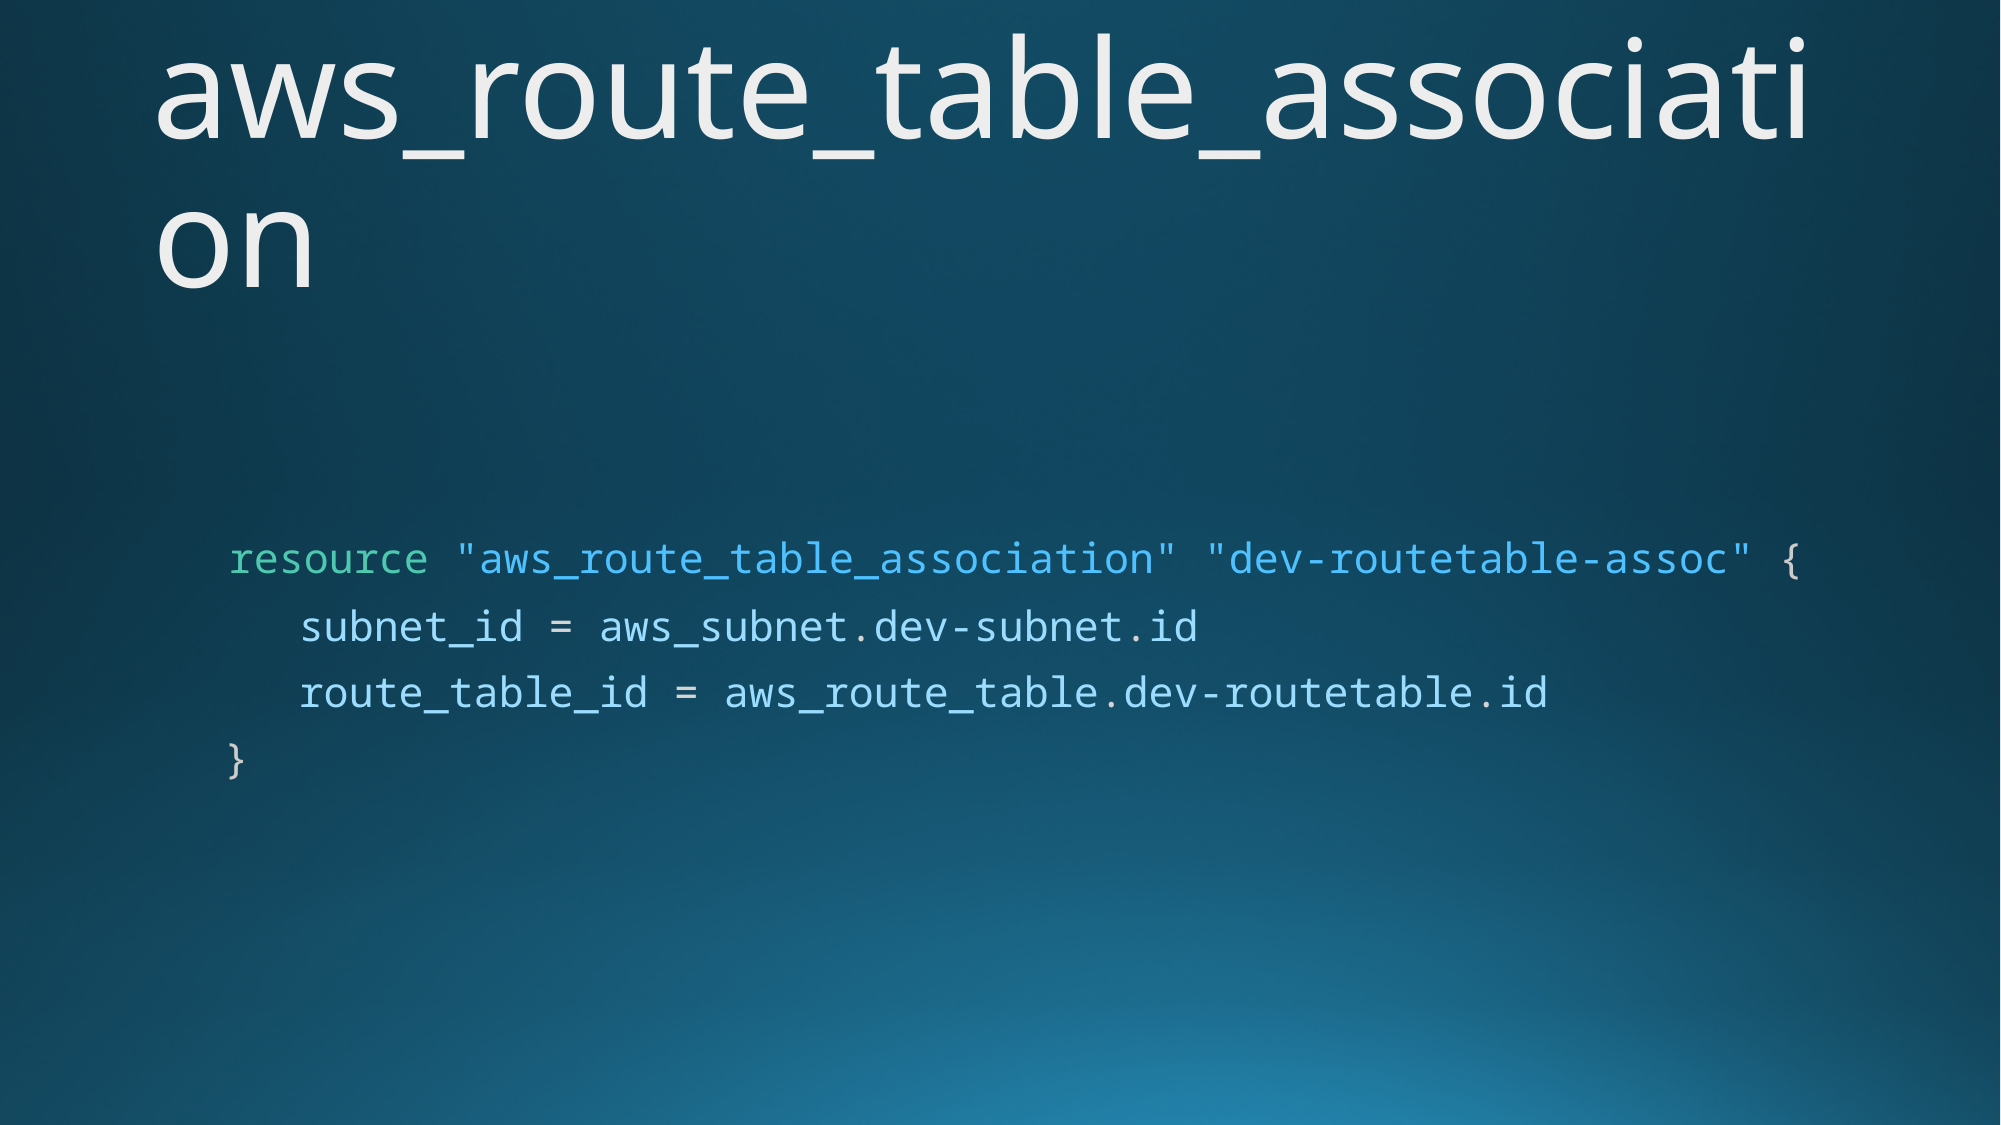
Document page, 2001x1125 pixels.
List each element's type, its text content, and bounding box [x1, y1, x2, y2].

title aws_route_table_association [137, 59, 1863, 278]
picture [0, 0, 2001, 1125]
list resource "aws_route_table_association" "dev-routetable-assoc" { subnet_id = aws_subnet.dev-subnet.id route_table_id = aws_route_table.dev-routetable.id } [183, 299, 1863, 1014]
